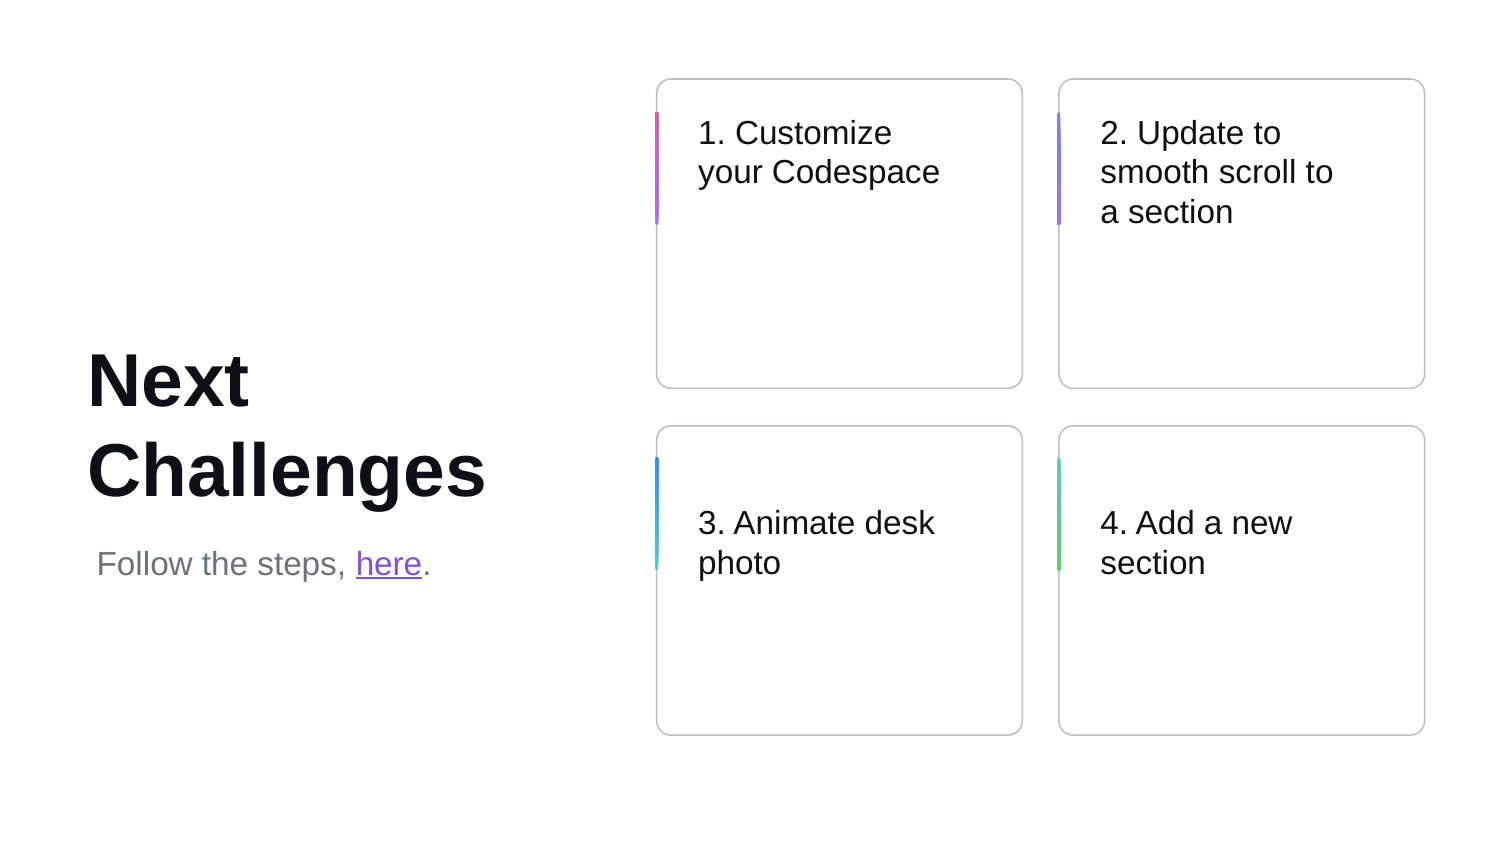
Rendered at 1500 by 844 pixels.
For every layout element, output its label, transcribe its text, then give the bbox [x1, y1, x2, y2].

subtitle 2. Update to smooth scroll to a section [1085, 95, 1374, 226]
subtitle 4. Add a new section [1085, 457, 1374, 597]
title Next Challenges [81, 350, 566, 494]
subtitle Follow the steps, here. [81, 527, 484, 614]
subtitle 3. Animate desk photo [683, 457, 971, 597]
subtitle 1. Customize your Codespace [683, 95, 971, 181]
